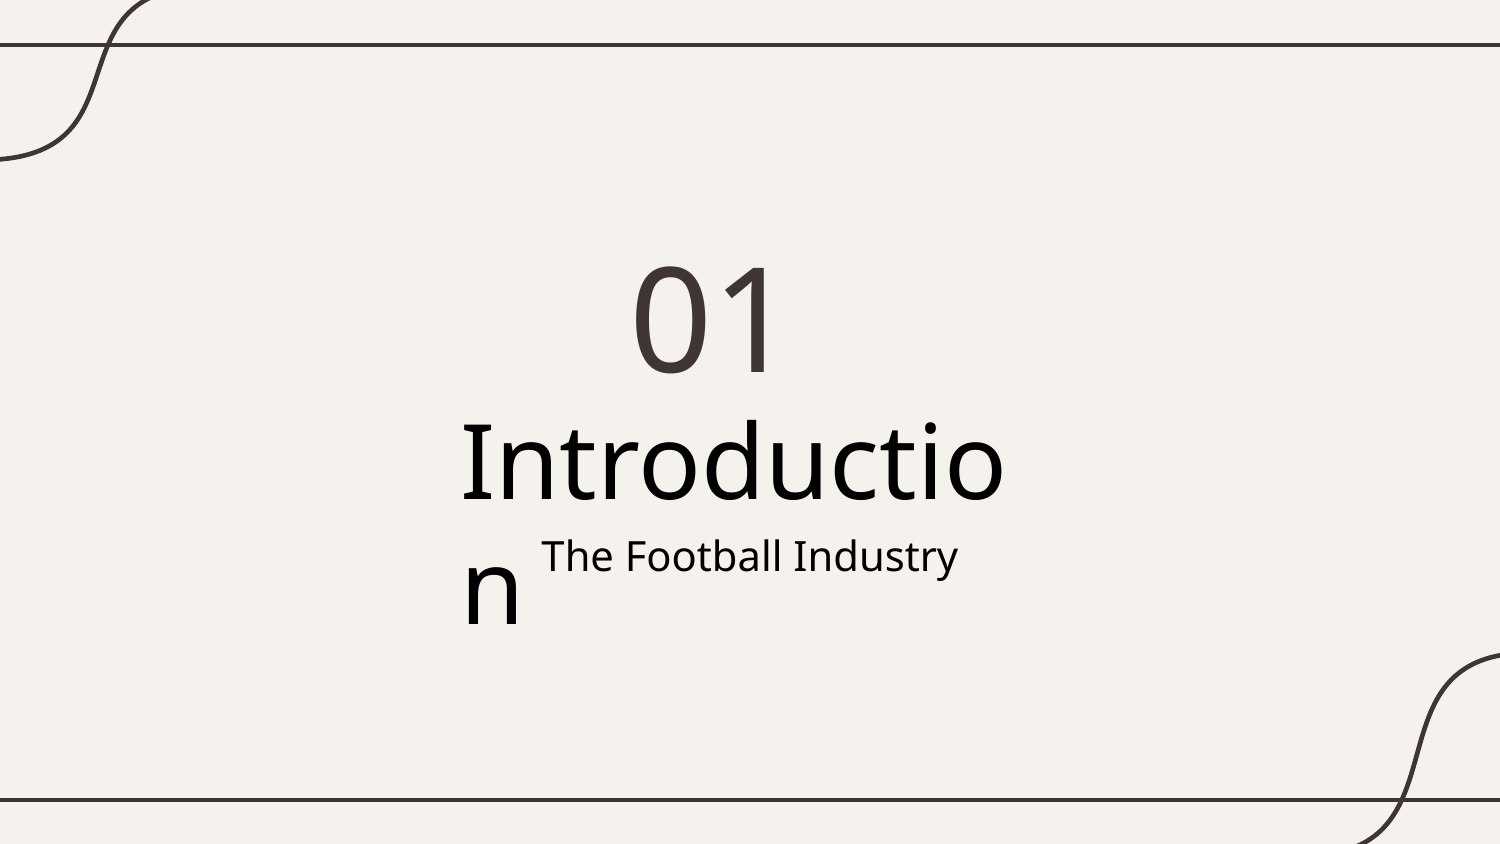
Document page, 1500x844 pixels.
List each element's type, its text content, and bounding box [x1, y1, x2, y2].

title 01 [614, 211, 886, 373]
subtitle The Football Industry [375, 514, 1125, 579]
title Introduction [445, 380, 1055, 514]
